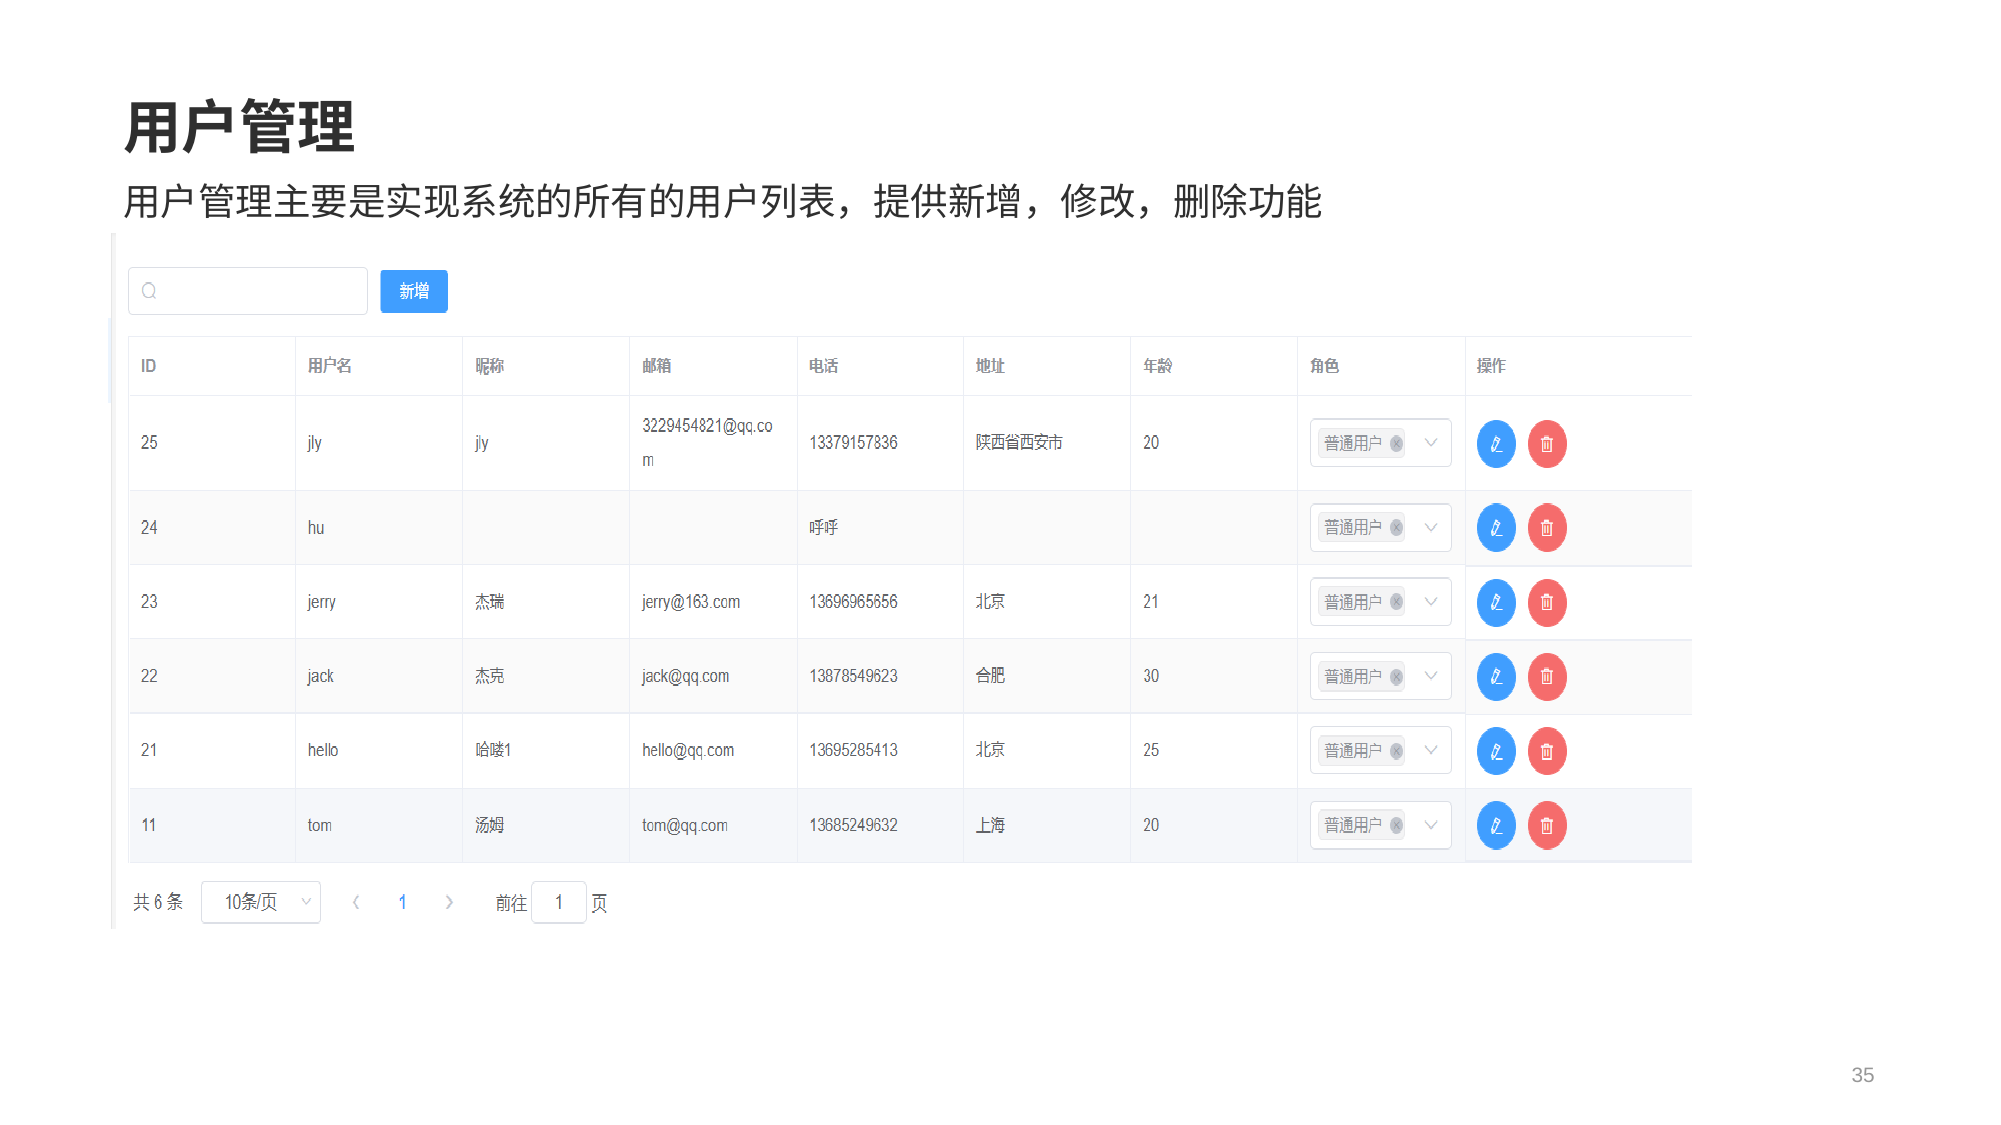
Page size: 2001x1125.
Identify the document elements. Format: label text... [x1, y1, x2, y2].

text_box 用户管理主要是实现系统的所有的用户列表，提供新增，修改，删除功能 [108, 170, 1742, 230]
slide_number 35 [1452, 1056, 1890, 1092]
title 用户管理 [108, 0, 1890, 169]
picture [108, 233, 1692, 930]
